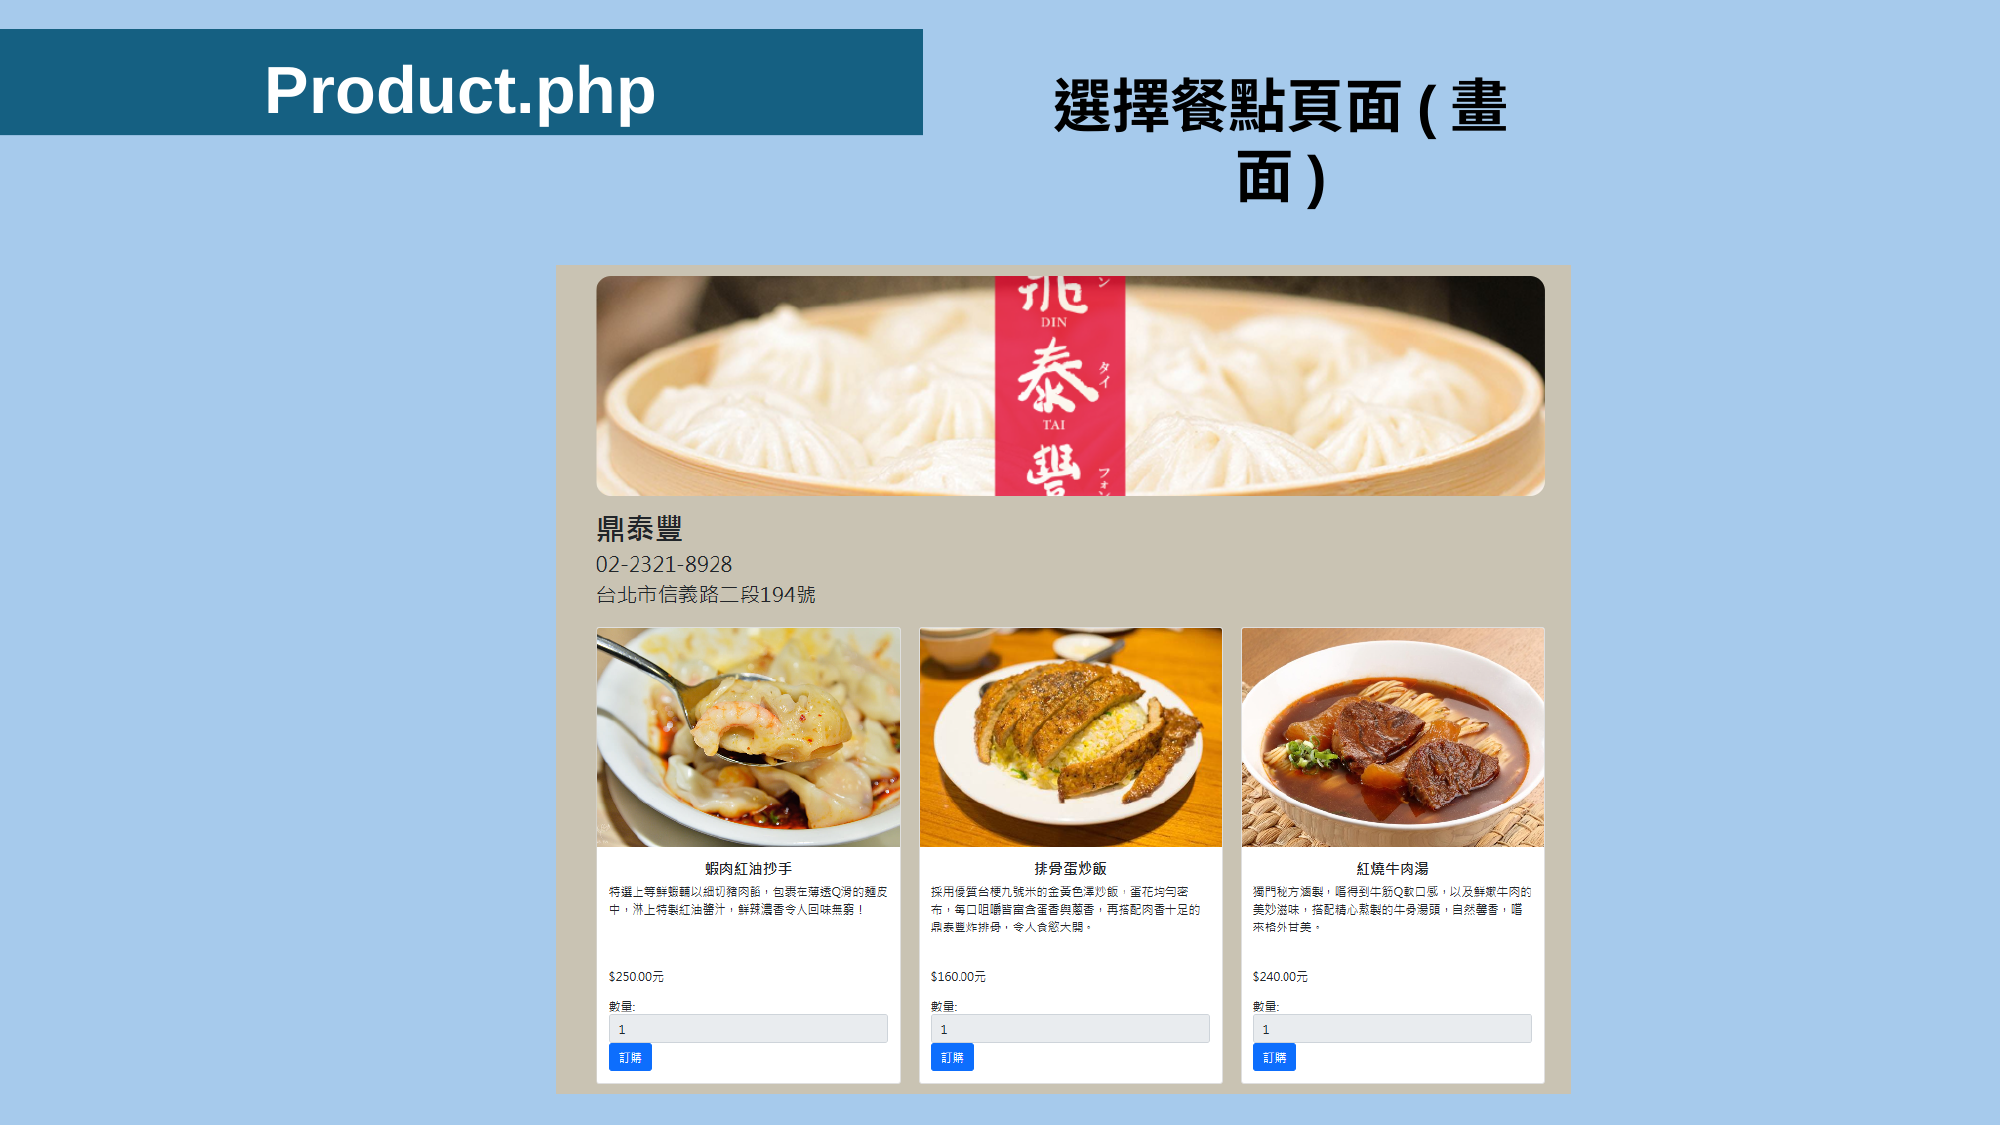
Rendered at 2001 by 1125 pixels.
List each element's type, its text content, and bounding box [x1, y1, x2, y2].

text_box Product.php [84, 39, 839, 134]
text_box 選擇餐點頁面(畫面) [999, 62, 1563, 217]
text_box [0, 29, 923, 136]
picture [556, 264, 1572, 1094]
